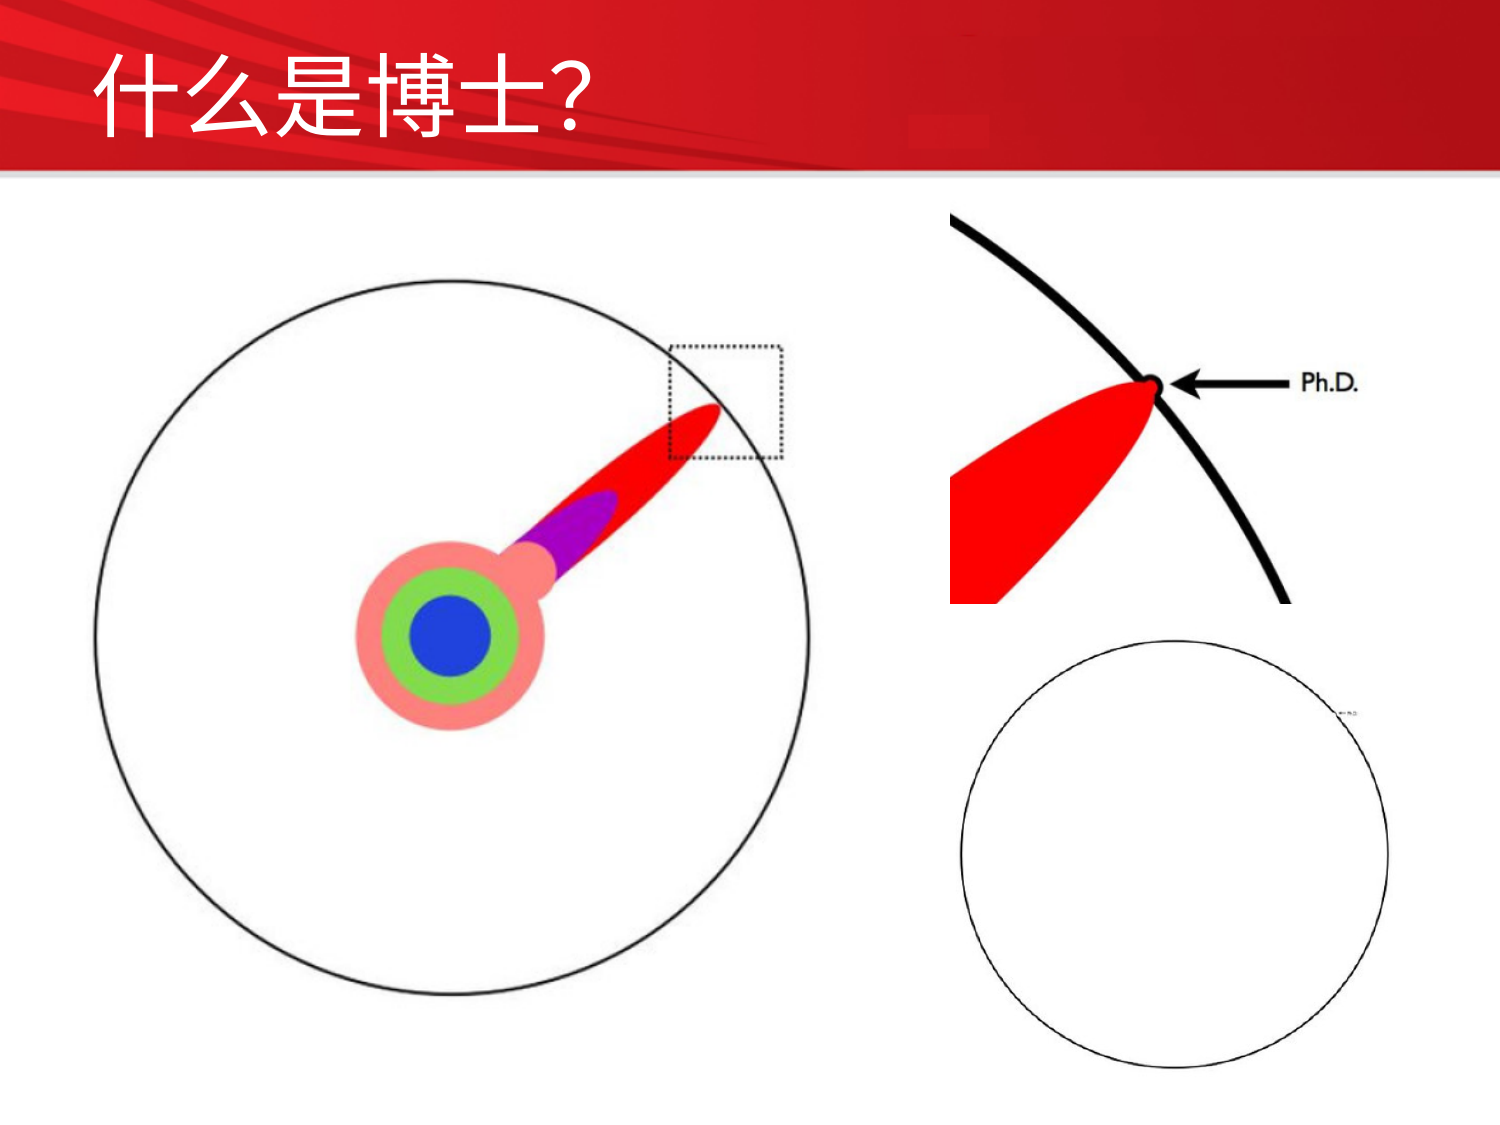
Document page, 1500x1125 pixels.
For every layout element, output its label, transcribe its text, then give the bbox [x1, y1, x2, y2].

title 什么是博士？ [75, 0, 1425, 188]
picture [950, 187, 1407, 605]
picture [64, 255, 886, 1009]
picture [947, 626, 1404, 1079]
